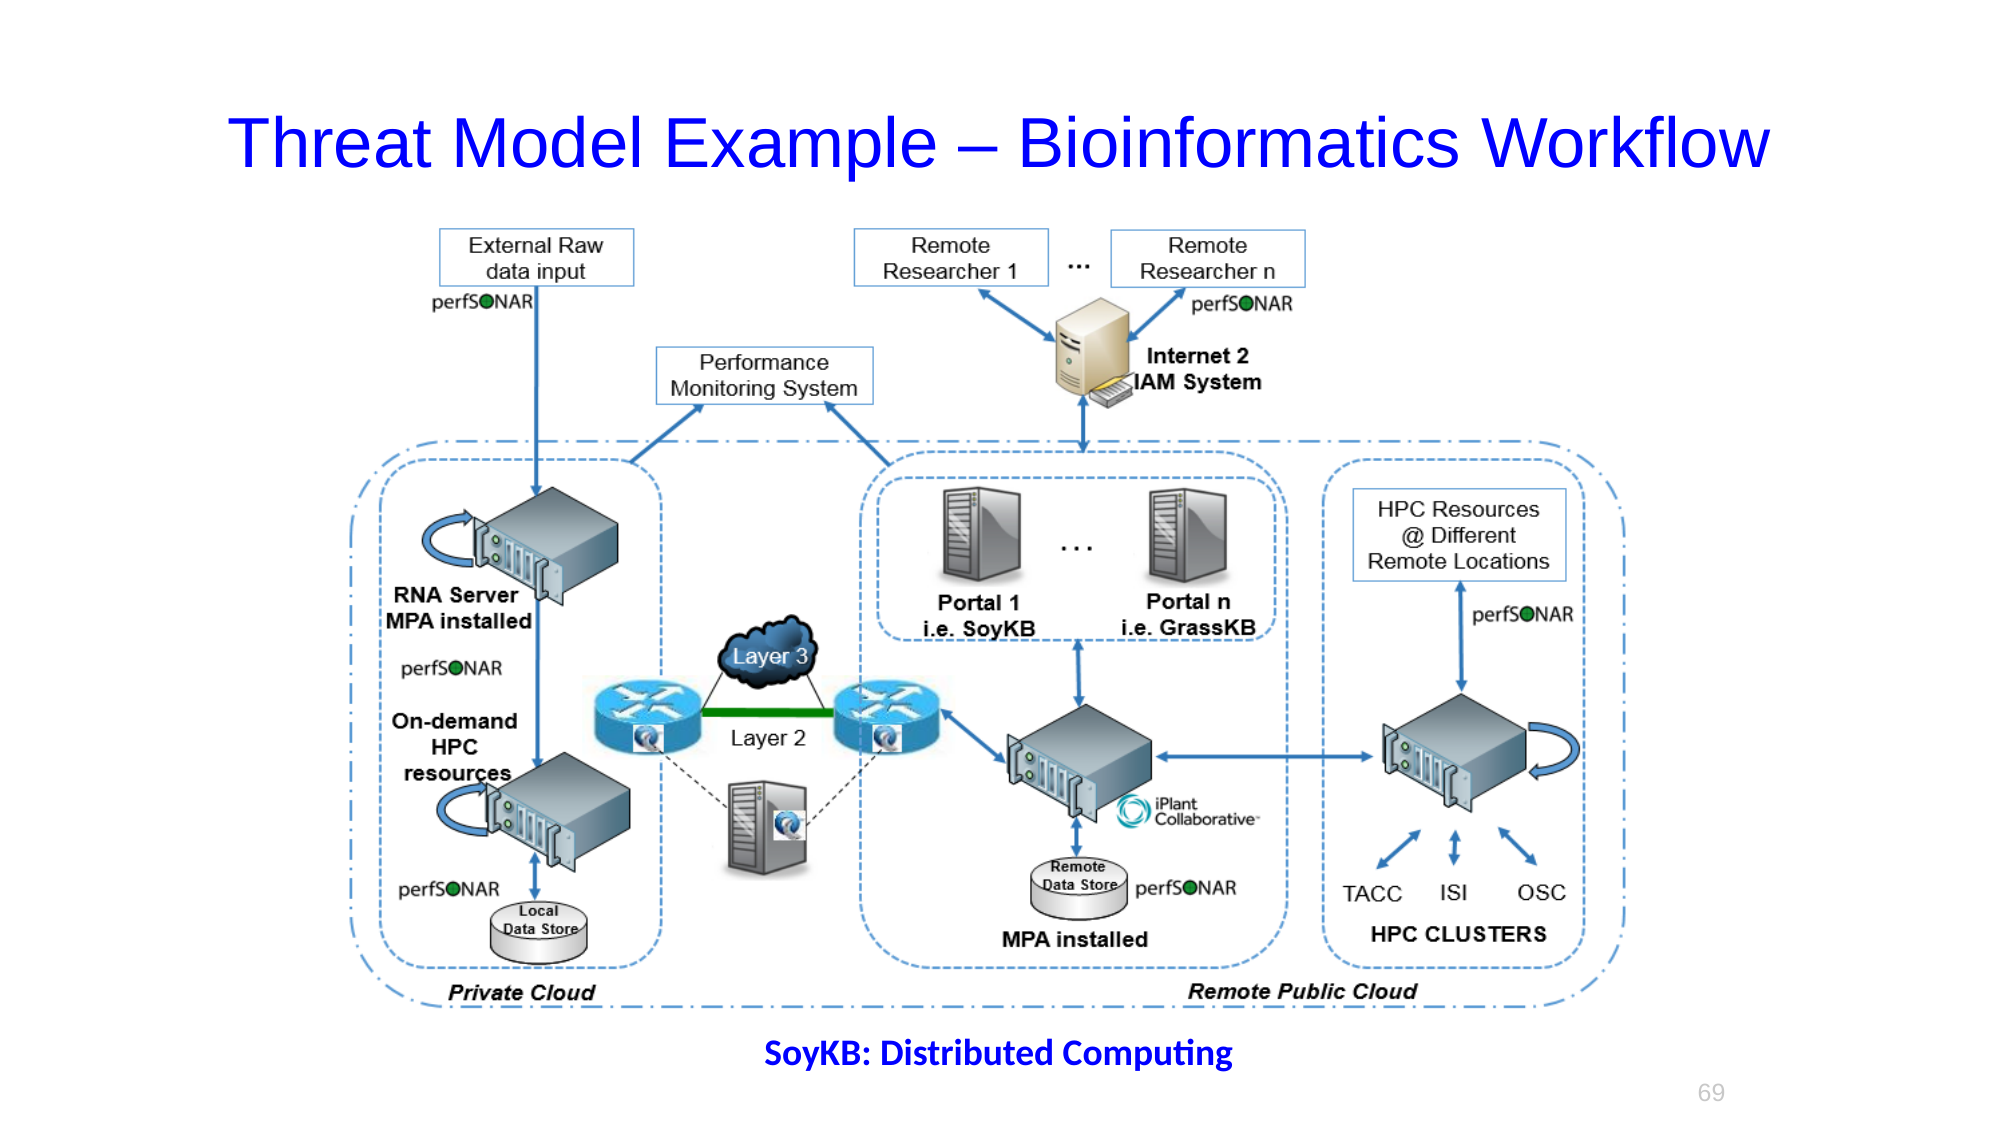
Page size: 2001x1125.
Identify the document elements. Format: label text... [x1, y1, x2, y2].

picture [339, 214, 1640, 1016]
slide_number 69 [1638, 1080, 1741, 1103]
title Threat Model Example – Bioinformatics Workflow [99, 45, 1900, 233]
text_box SoyKB: Distributed Computing [744, 1024, 1254, 1081]
